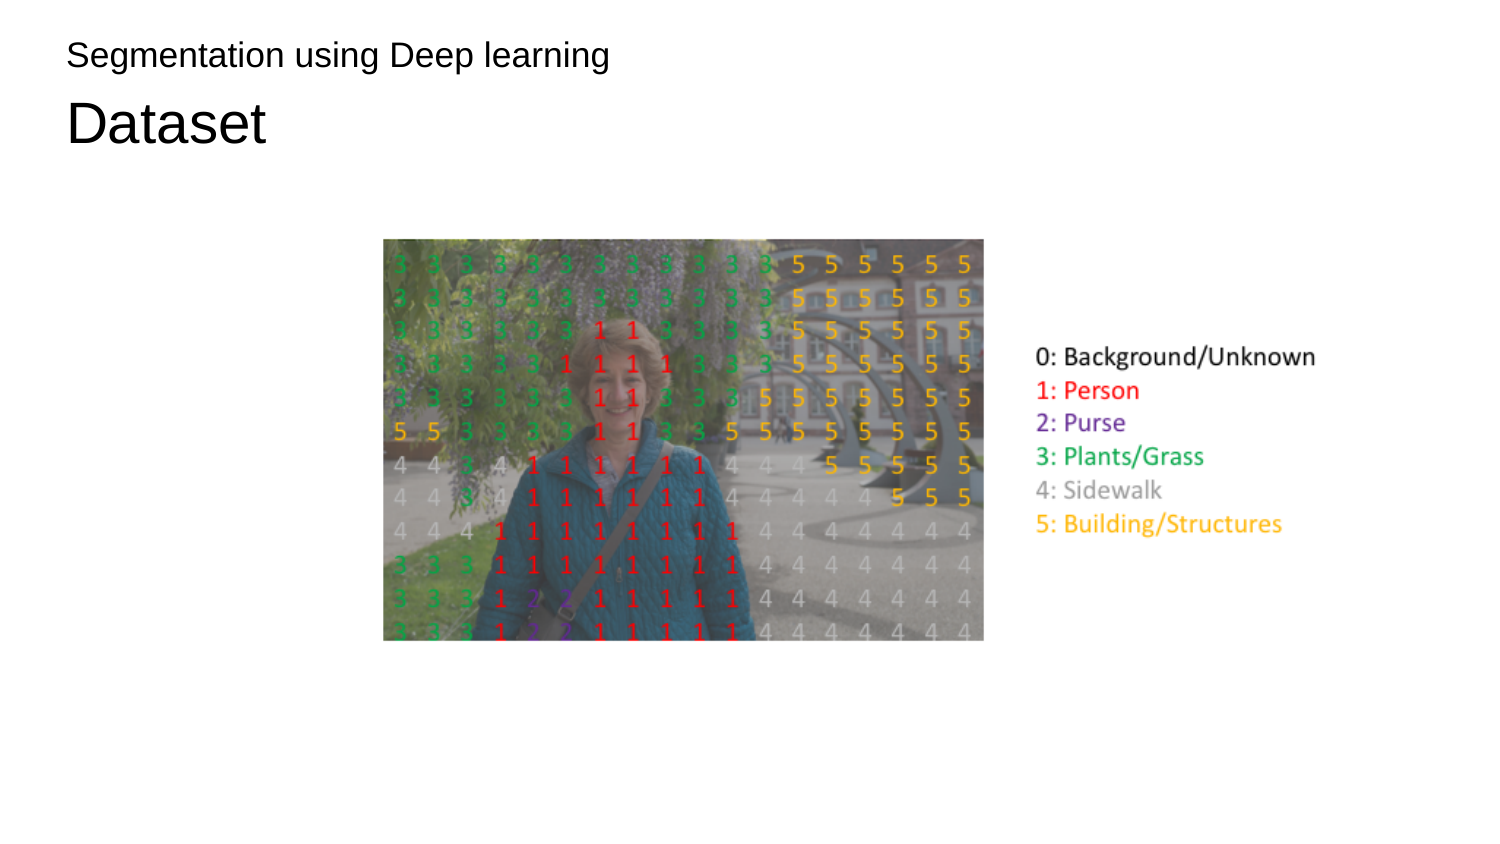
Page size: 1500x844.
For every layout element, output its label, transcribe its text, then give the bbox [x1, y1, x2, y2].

picture [24, 191, 1476, 688]
title Segmentation using Deep learning Dataset [51, 10, 1449, 105]
